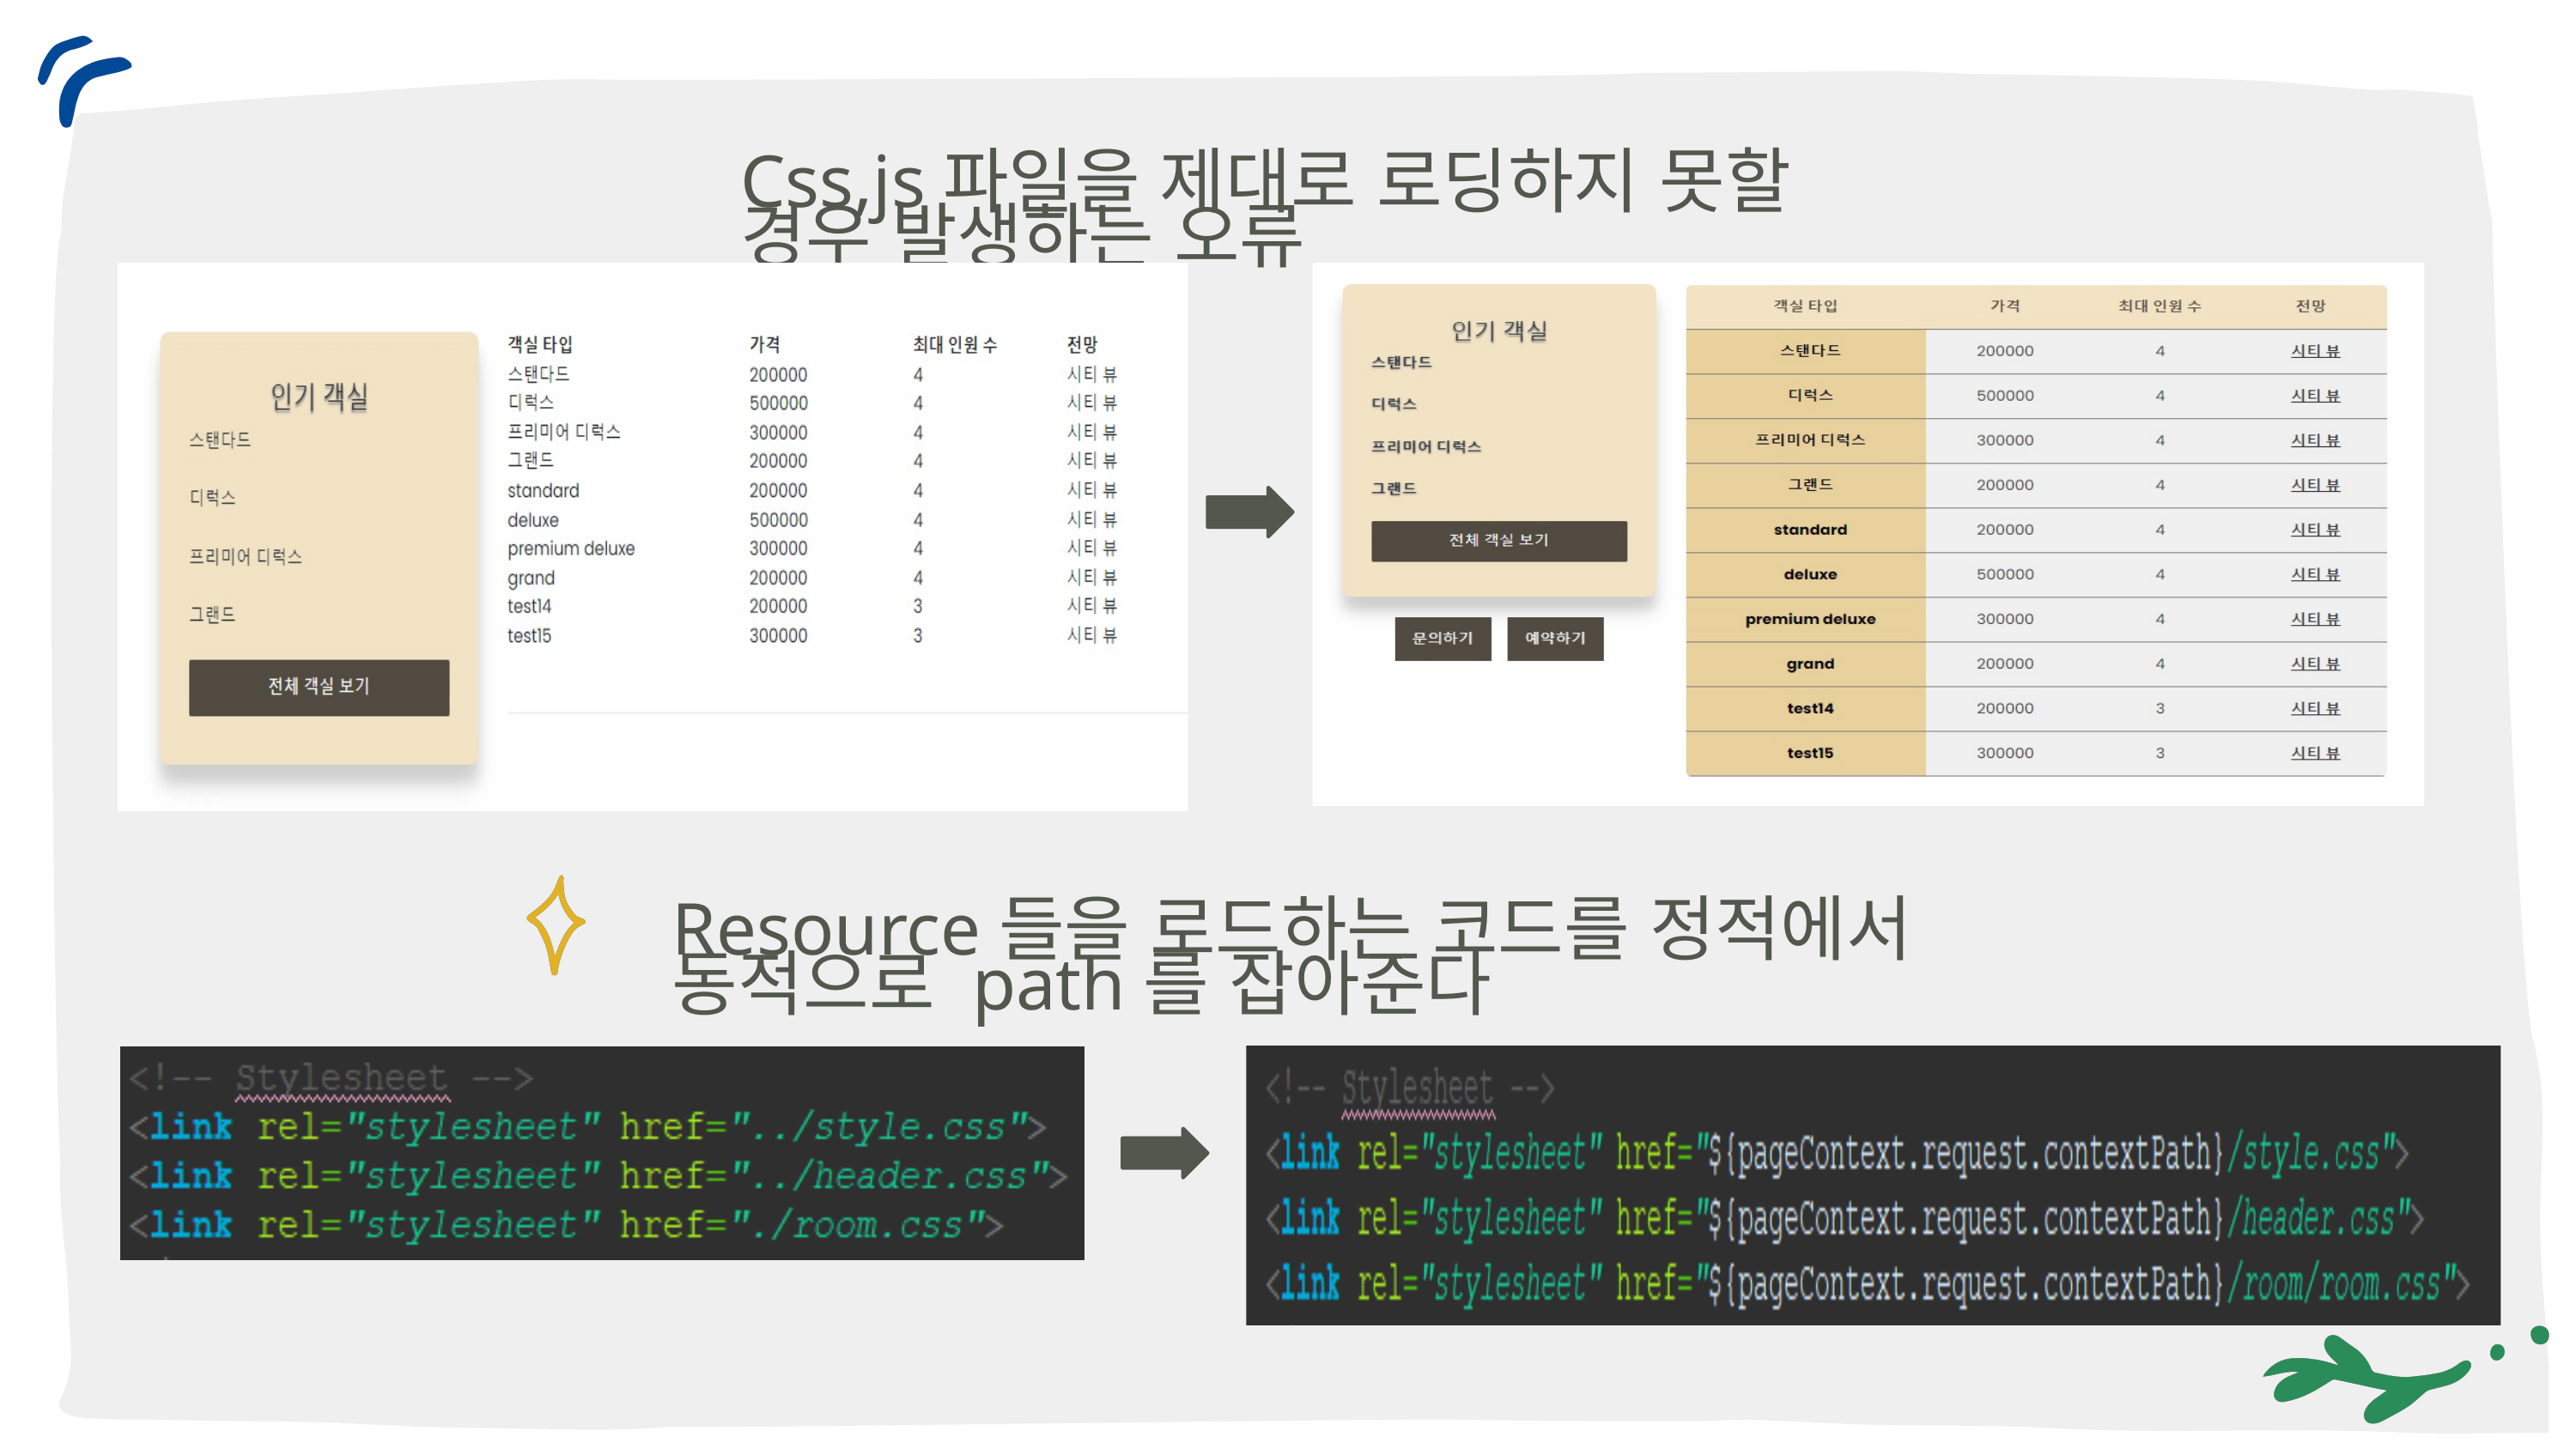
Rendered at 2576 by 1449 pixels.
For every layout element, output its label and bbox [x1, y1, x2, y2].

picture [1246, 1046, 2549, 1424]
picture [526, 874, 586, 976]
picture [120, 1046, 1084, 1260]
picture [117, 262, 1188, 811]
picture [1312, 262, 2425, 807]
picture [31, 27, 133, 131]
text_box [52, 69, 2547, 1435]
